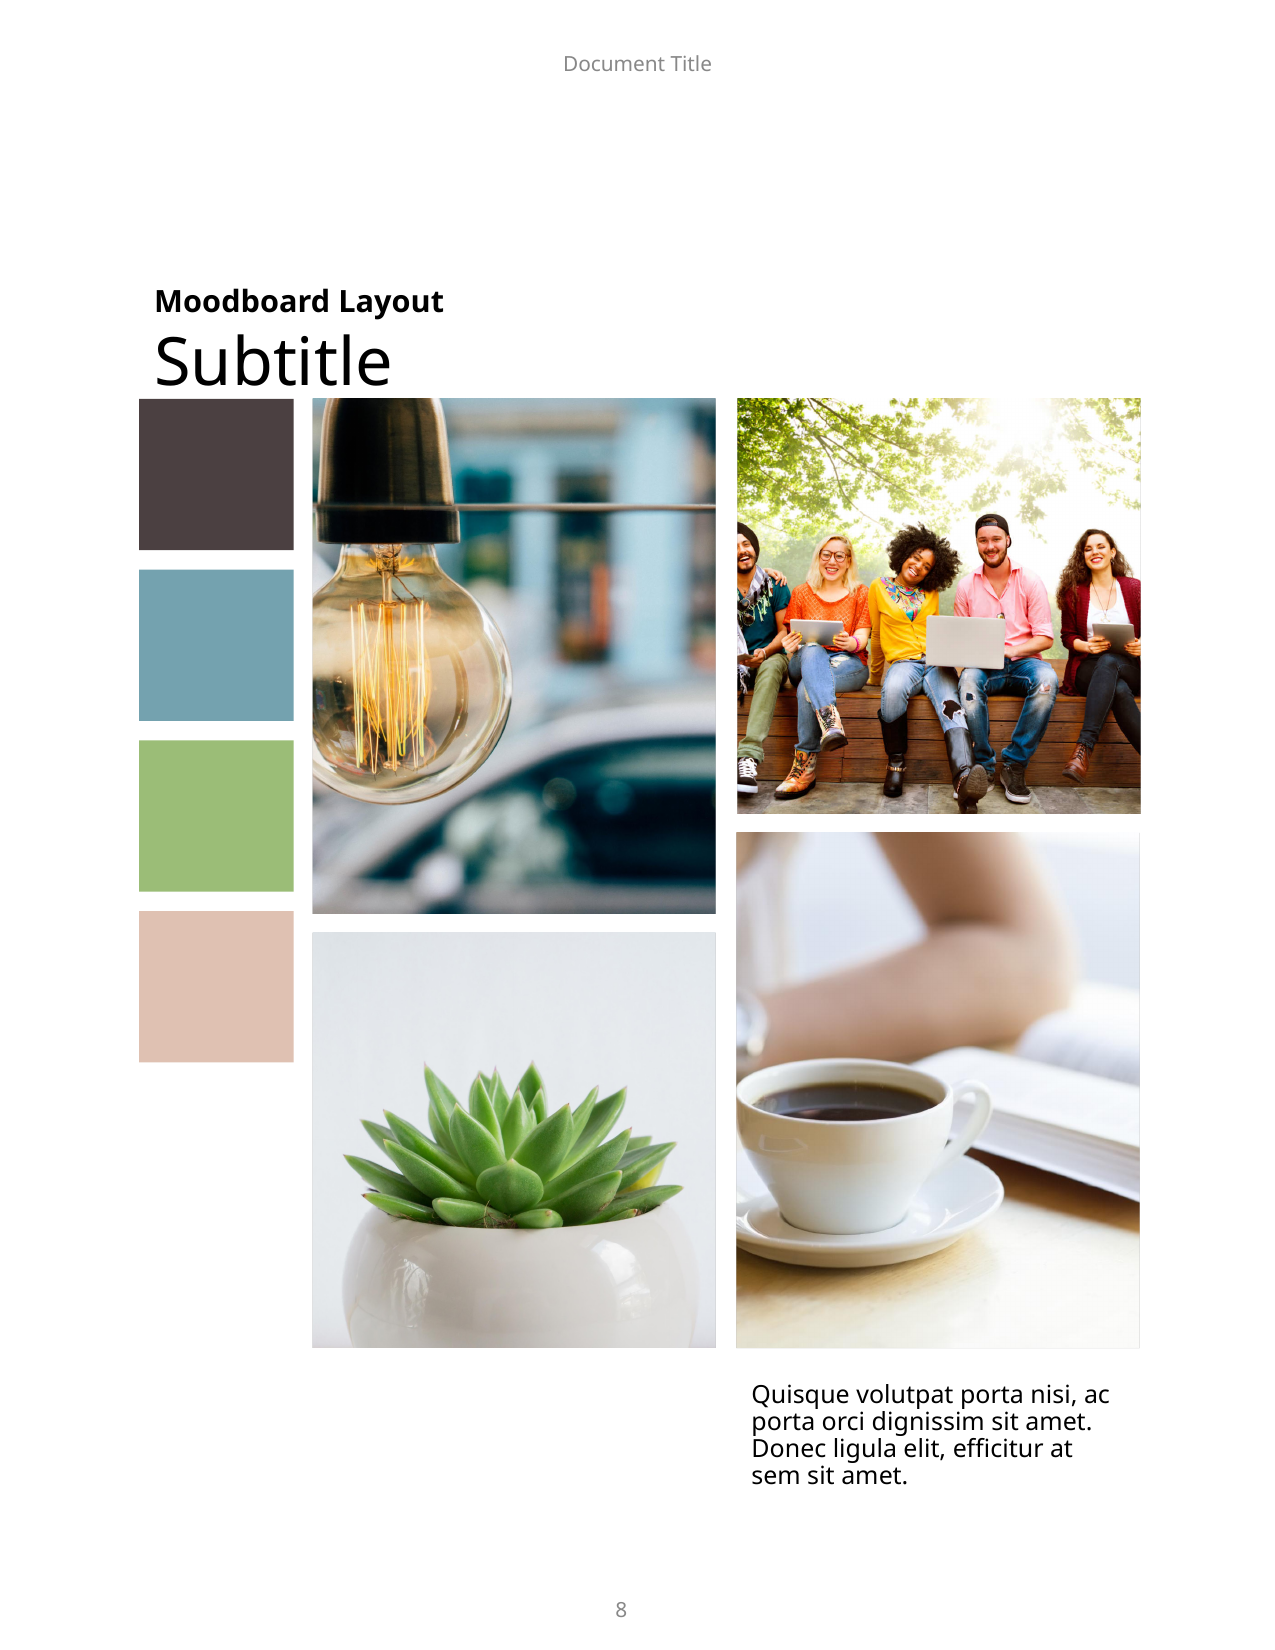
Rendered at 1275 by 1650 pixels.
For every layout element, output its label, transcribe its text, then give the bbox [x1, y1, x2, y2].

text_box [139, 414, 294, 551]
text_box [736, 832, 1140, 1349]
text_box [139, 740, 294, 892]
slide_number 8 [607, 1357, 638, 1633]
text_box Document Title [350, 43, 925, 84]
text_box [312, 398, 716, 915]
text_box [312, 932, 716, 1349]
text_box [139, 911, 294, 1063]
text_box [737, 398, 1141, 815]
text_box Quisque volutpat porta nisi, ac porta orci dignissim sit amet. Donec ligula elit, efficitur at sem sit amet. [736, 1367, 1140, 1505]
text_box Moodboard Layout Subtitle [139, 266, 1162, 414]
slide_number 8 [607, 923, 638, 931]
text_box [139, 569, 294, 721]
